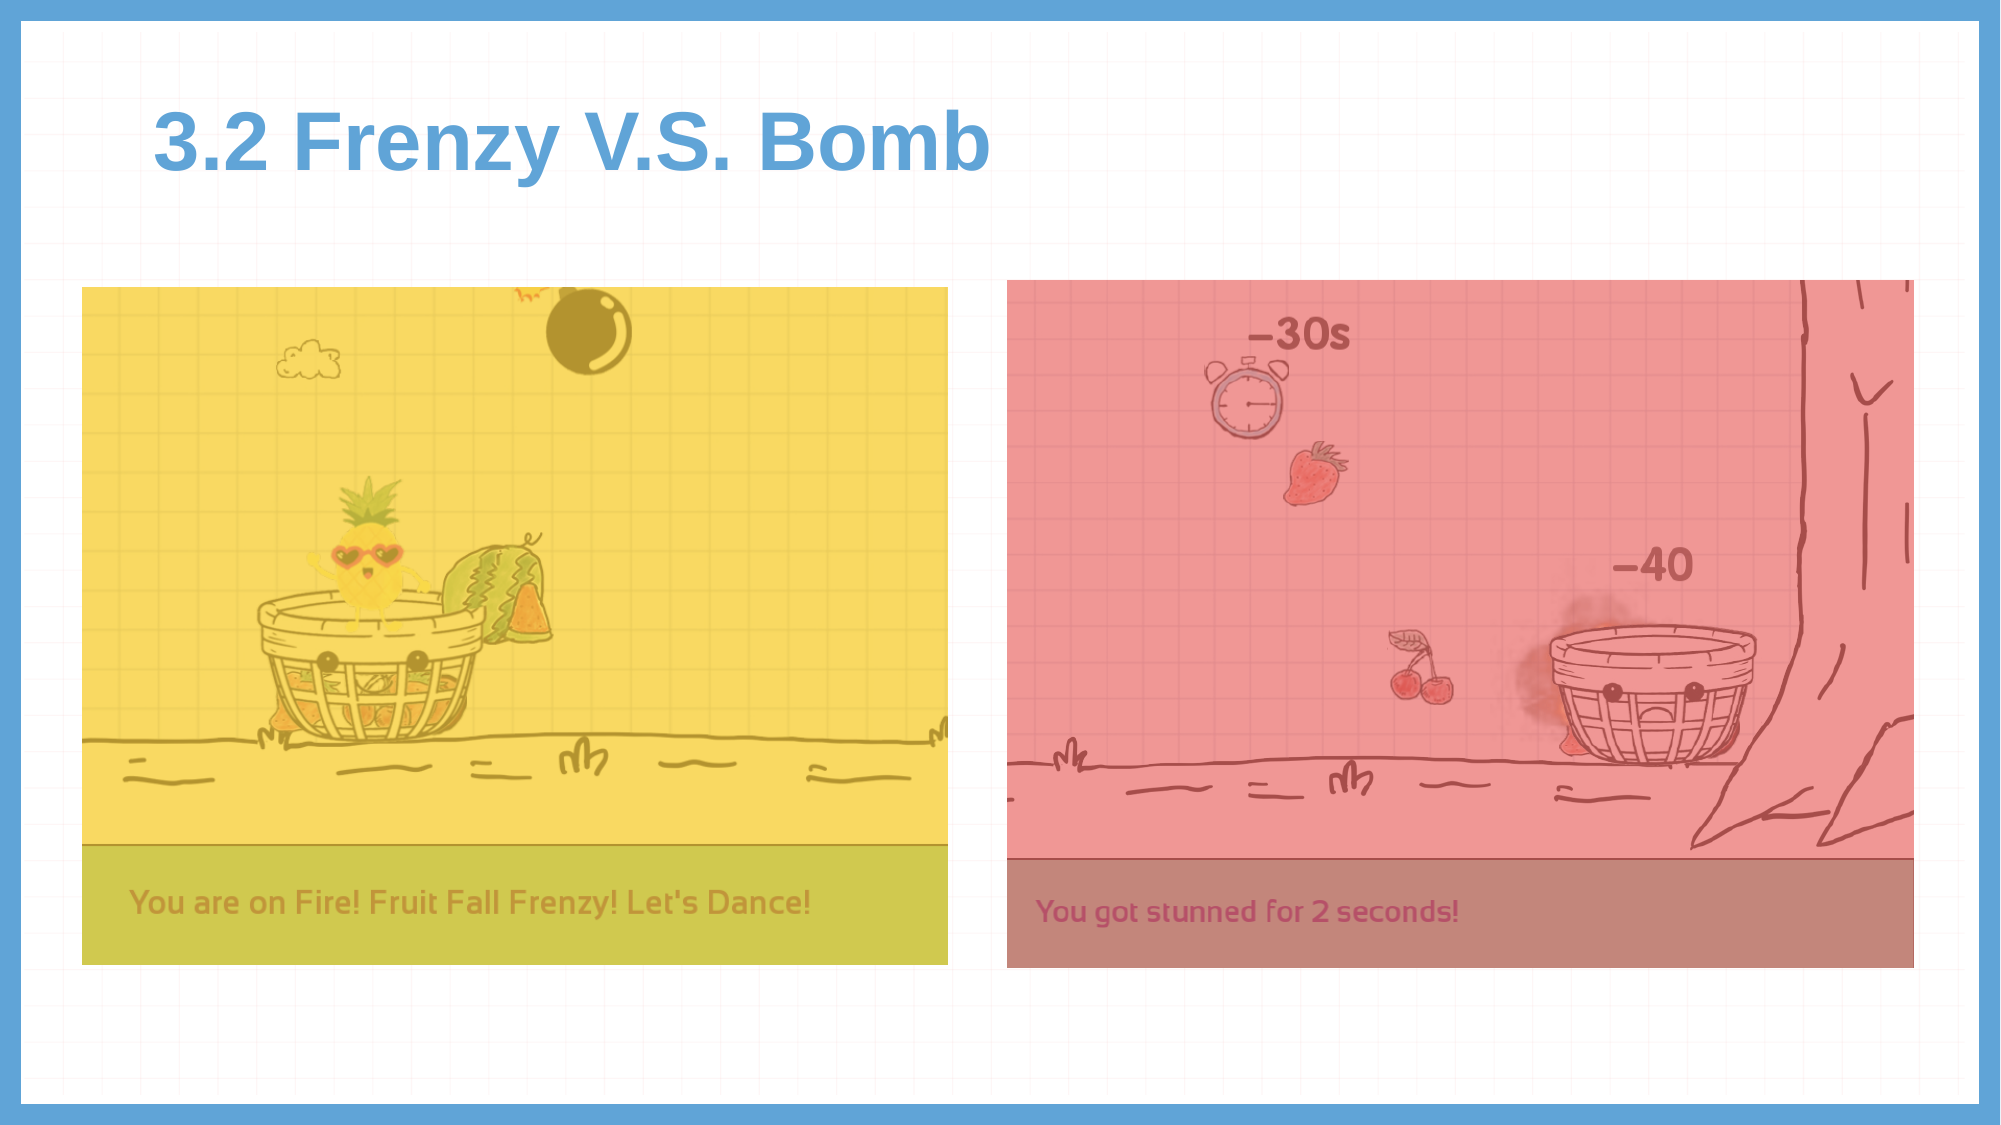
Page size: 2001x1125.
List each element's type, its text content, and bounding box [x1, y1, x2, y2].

picture [82, 287, 948, 965]
title 3.2 Frenzy V.S. Bomb [153, 61, 1847, 213]
picture [1007, 280, 1914, 968]
